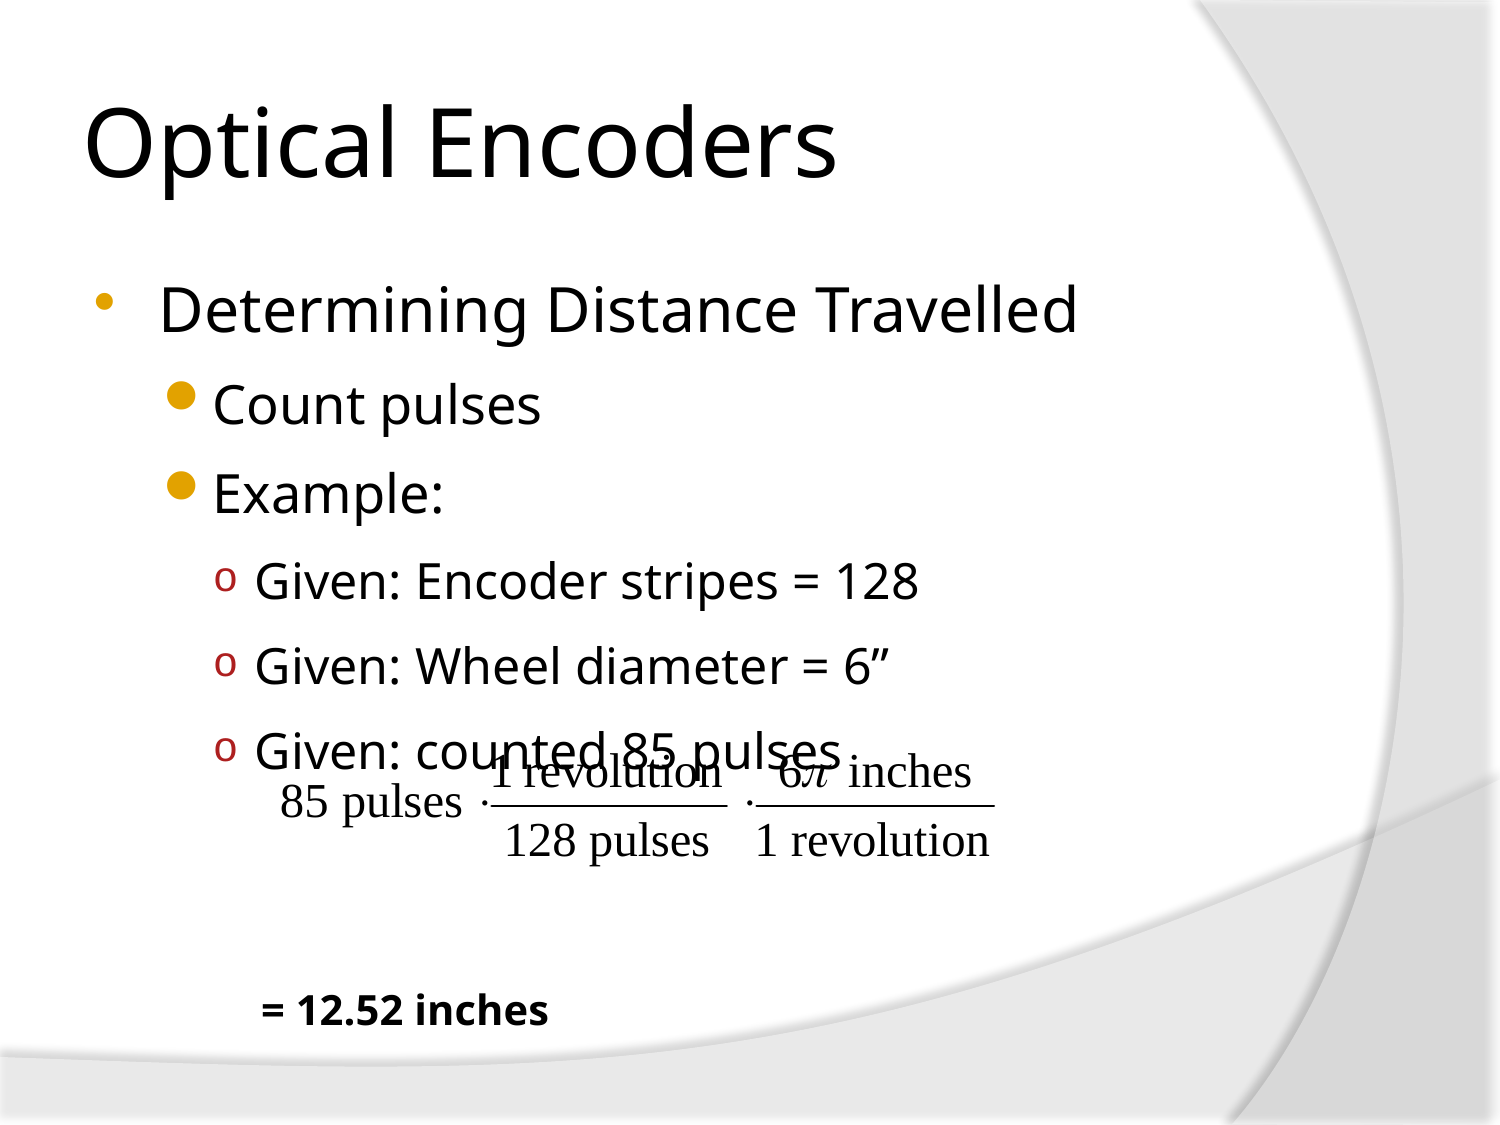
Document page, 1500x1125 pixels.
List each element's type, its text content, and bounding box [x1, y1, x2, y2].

title Optical Encoders [74, 44, 1301, 233]
list Determining Distance Travelled Count pulses Example: Given: Encoder stripes = 128 Given: Wheel diameter = 6” Given: counted 85 pulses = 12.52 inches [74, 262, 1301, 1006]
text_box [274, 740, 1005, 876]
